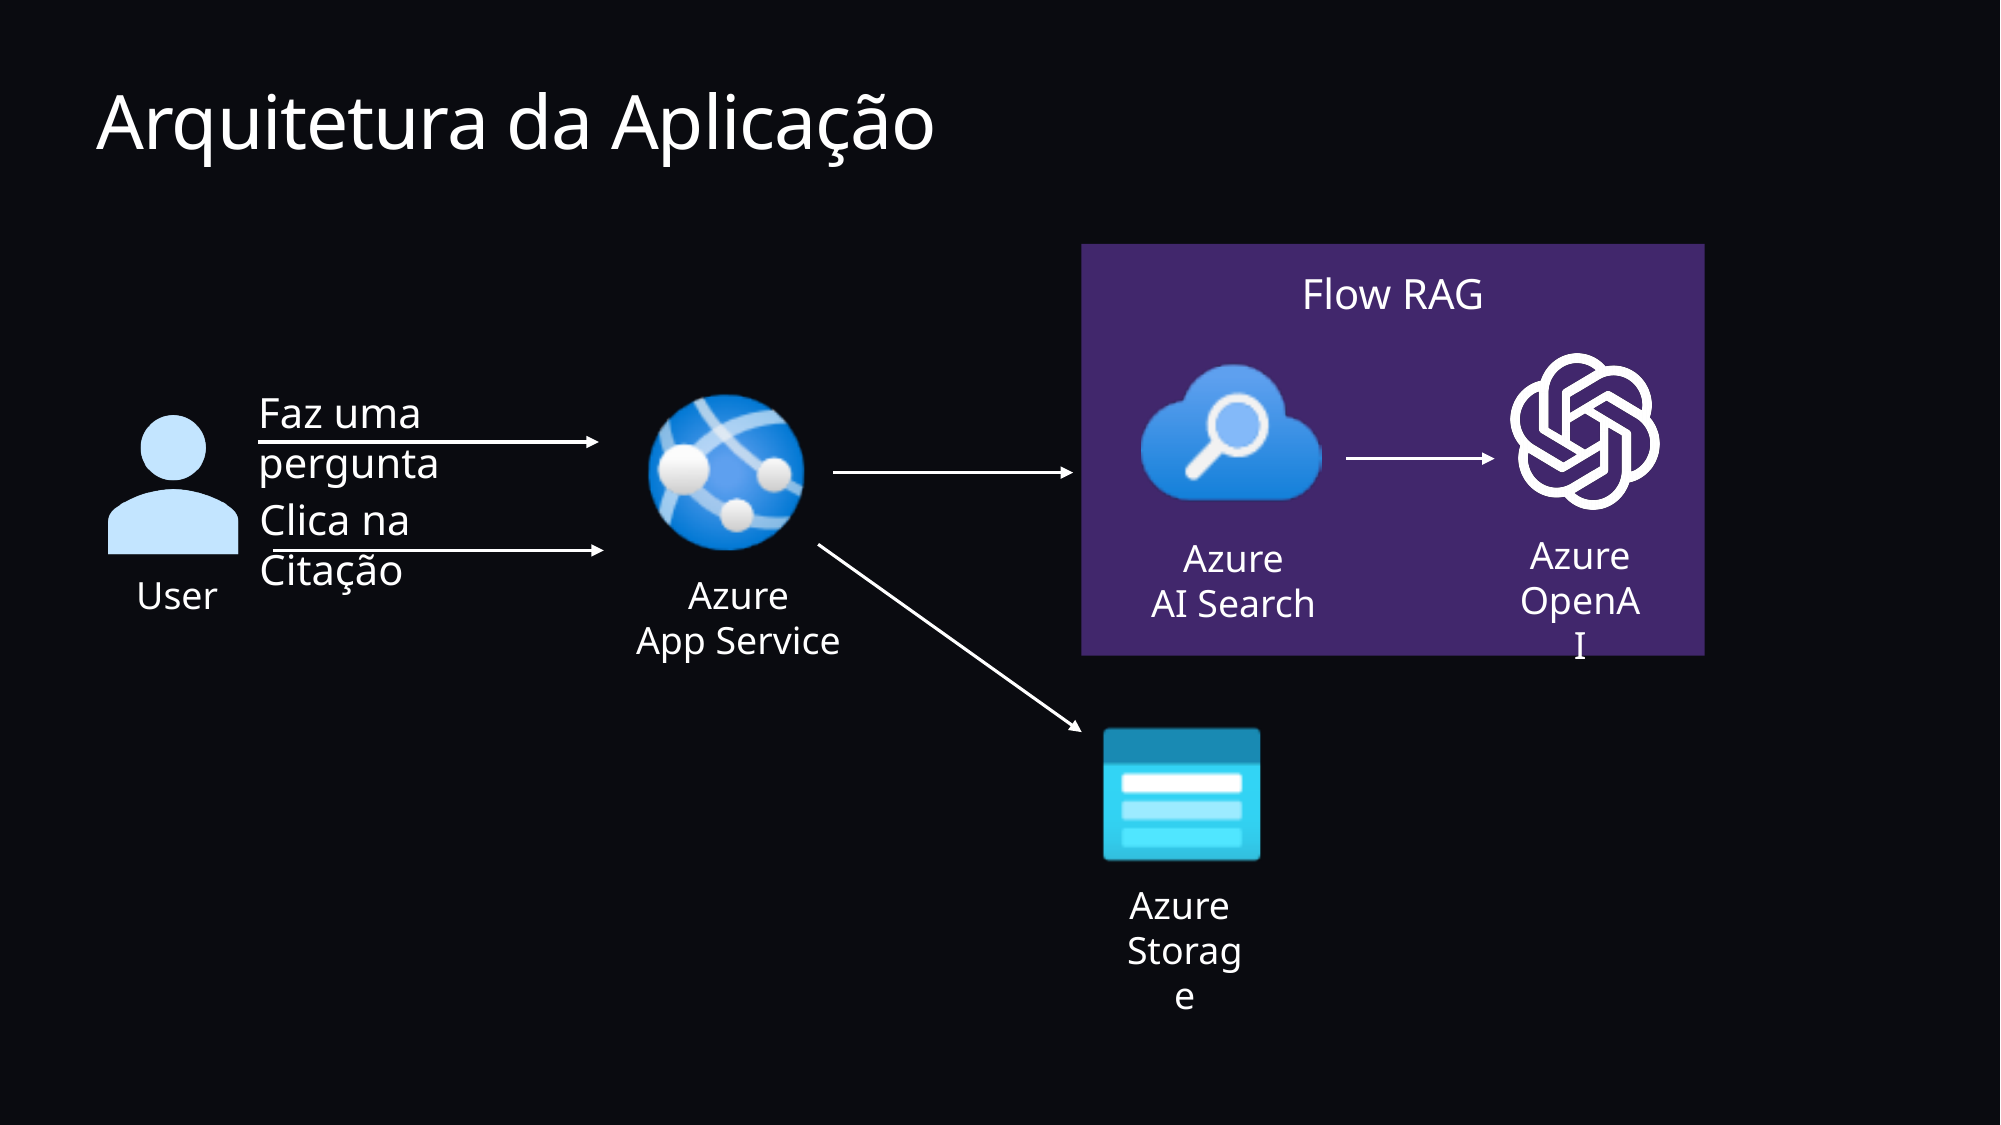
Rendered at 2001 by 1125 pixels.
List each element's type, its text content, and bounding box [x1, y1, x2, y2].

title Arquitetura da Aplicação [96, 75, 1904, 166]
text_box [817, 544, 1267, 977]
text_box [305, 493, 604, 551]
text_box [49, 386, 305, 685]
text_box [305, 386, 604, 443]
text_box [610, 390, 832, 685]
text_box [832, 243, 1705, 656]
